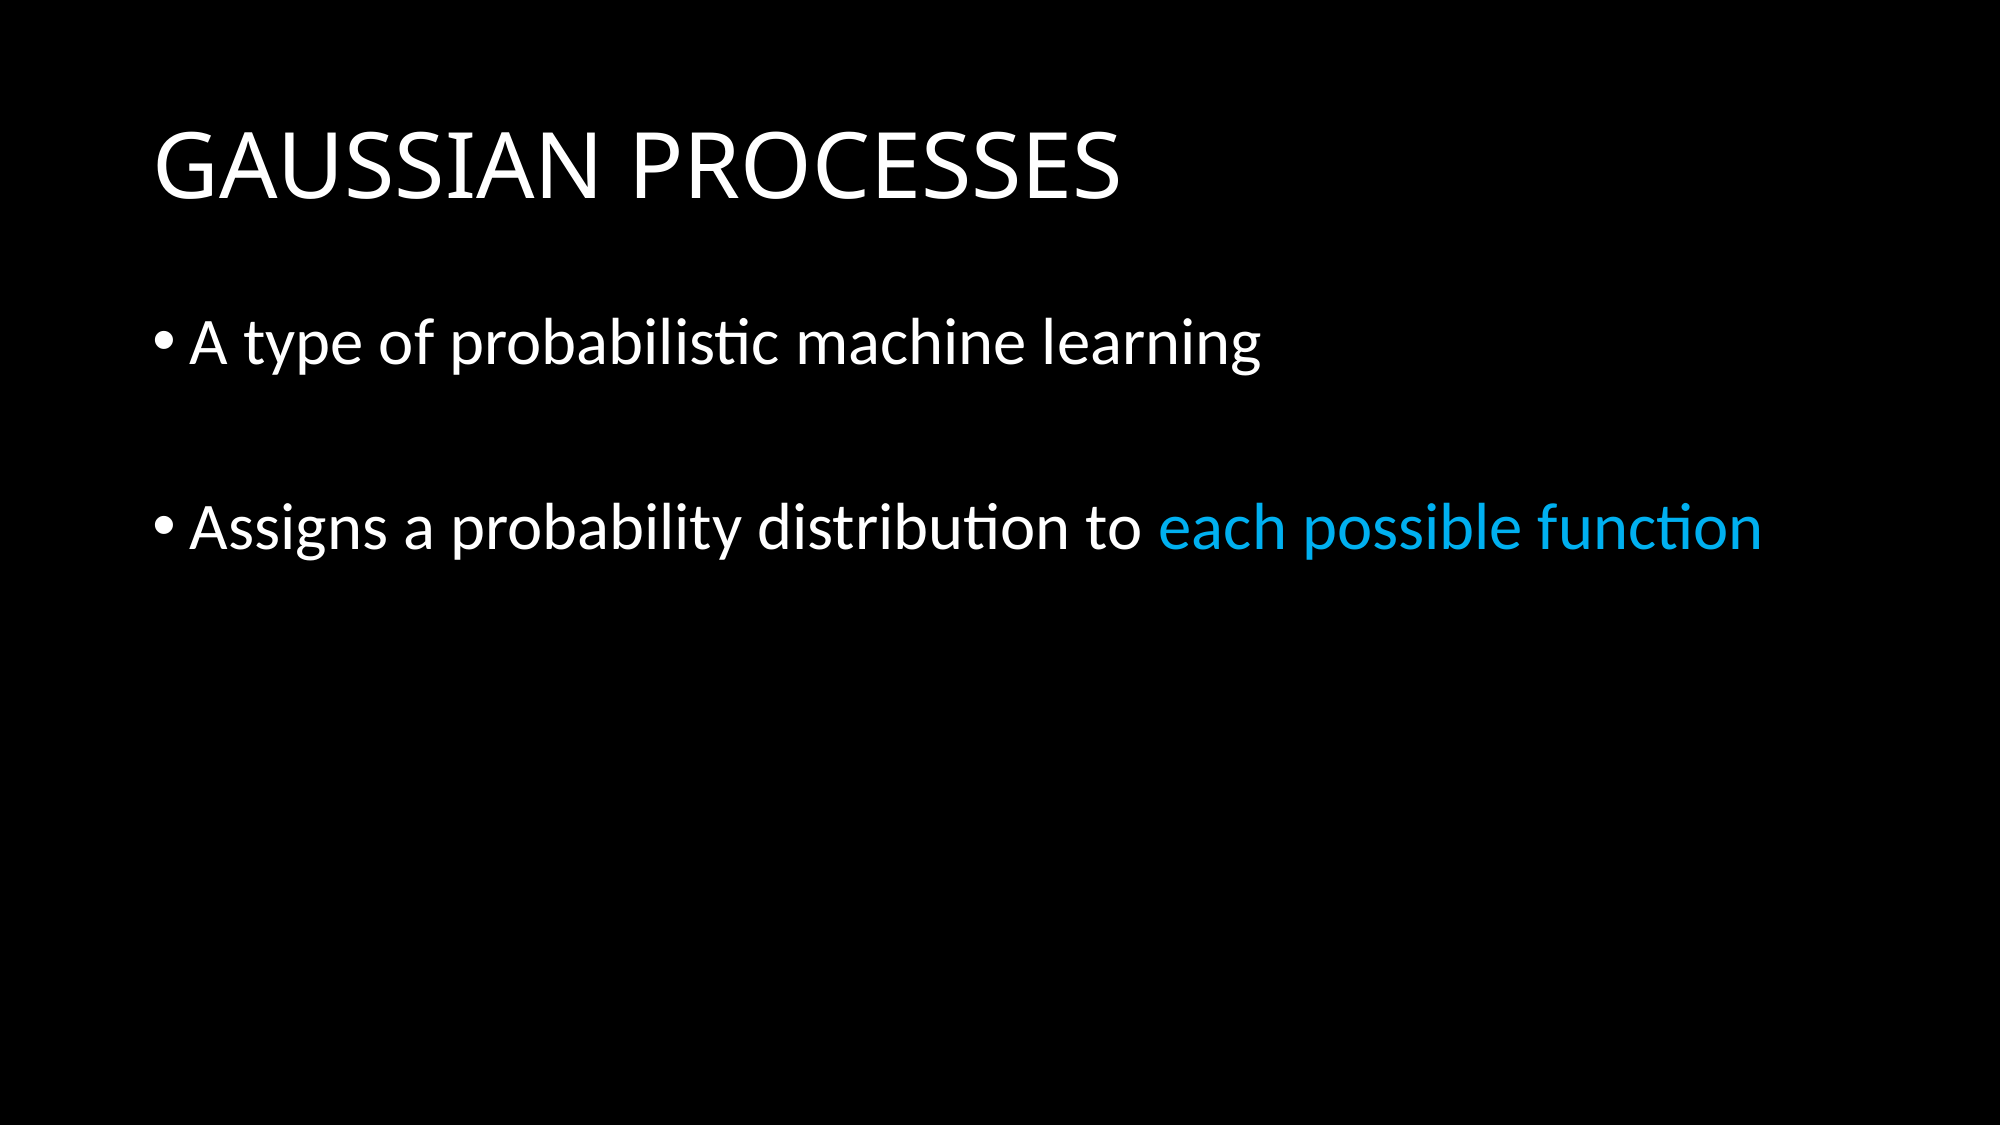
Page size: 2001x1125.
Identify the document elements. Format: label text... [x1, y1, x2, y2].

list A type of probabilistic machine learning Assigns a probability distribution to each possible function [137, 299, 1863, 1014]
title GAUSSIAN PROCESSES [137, 59, 1863, 278]
